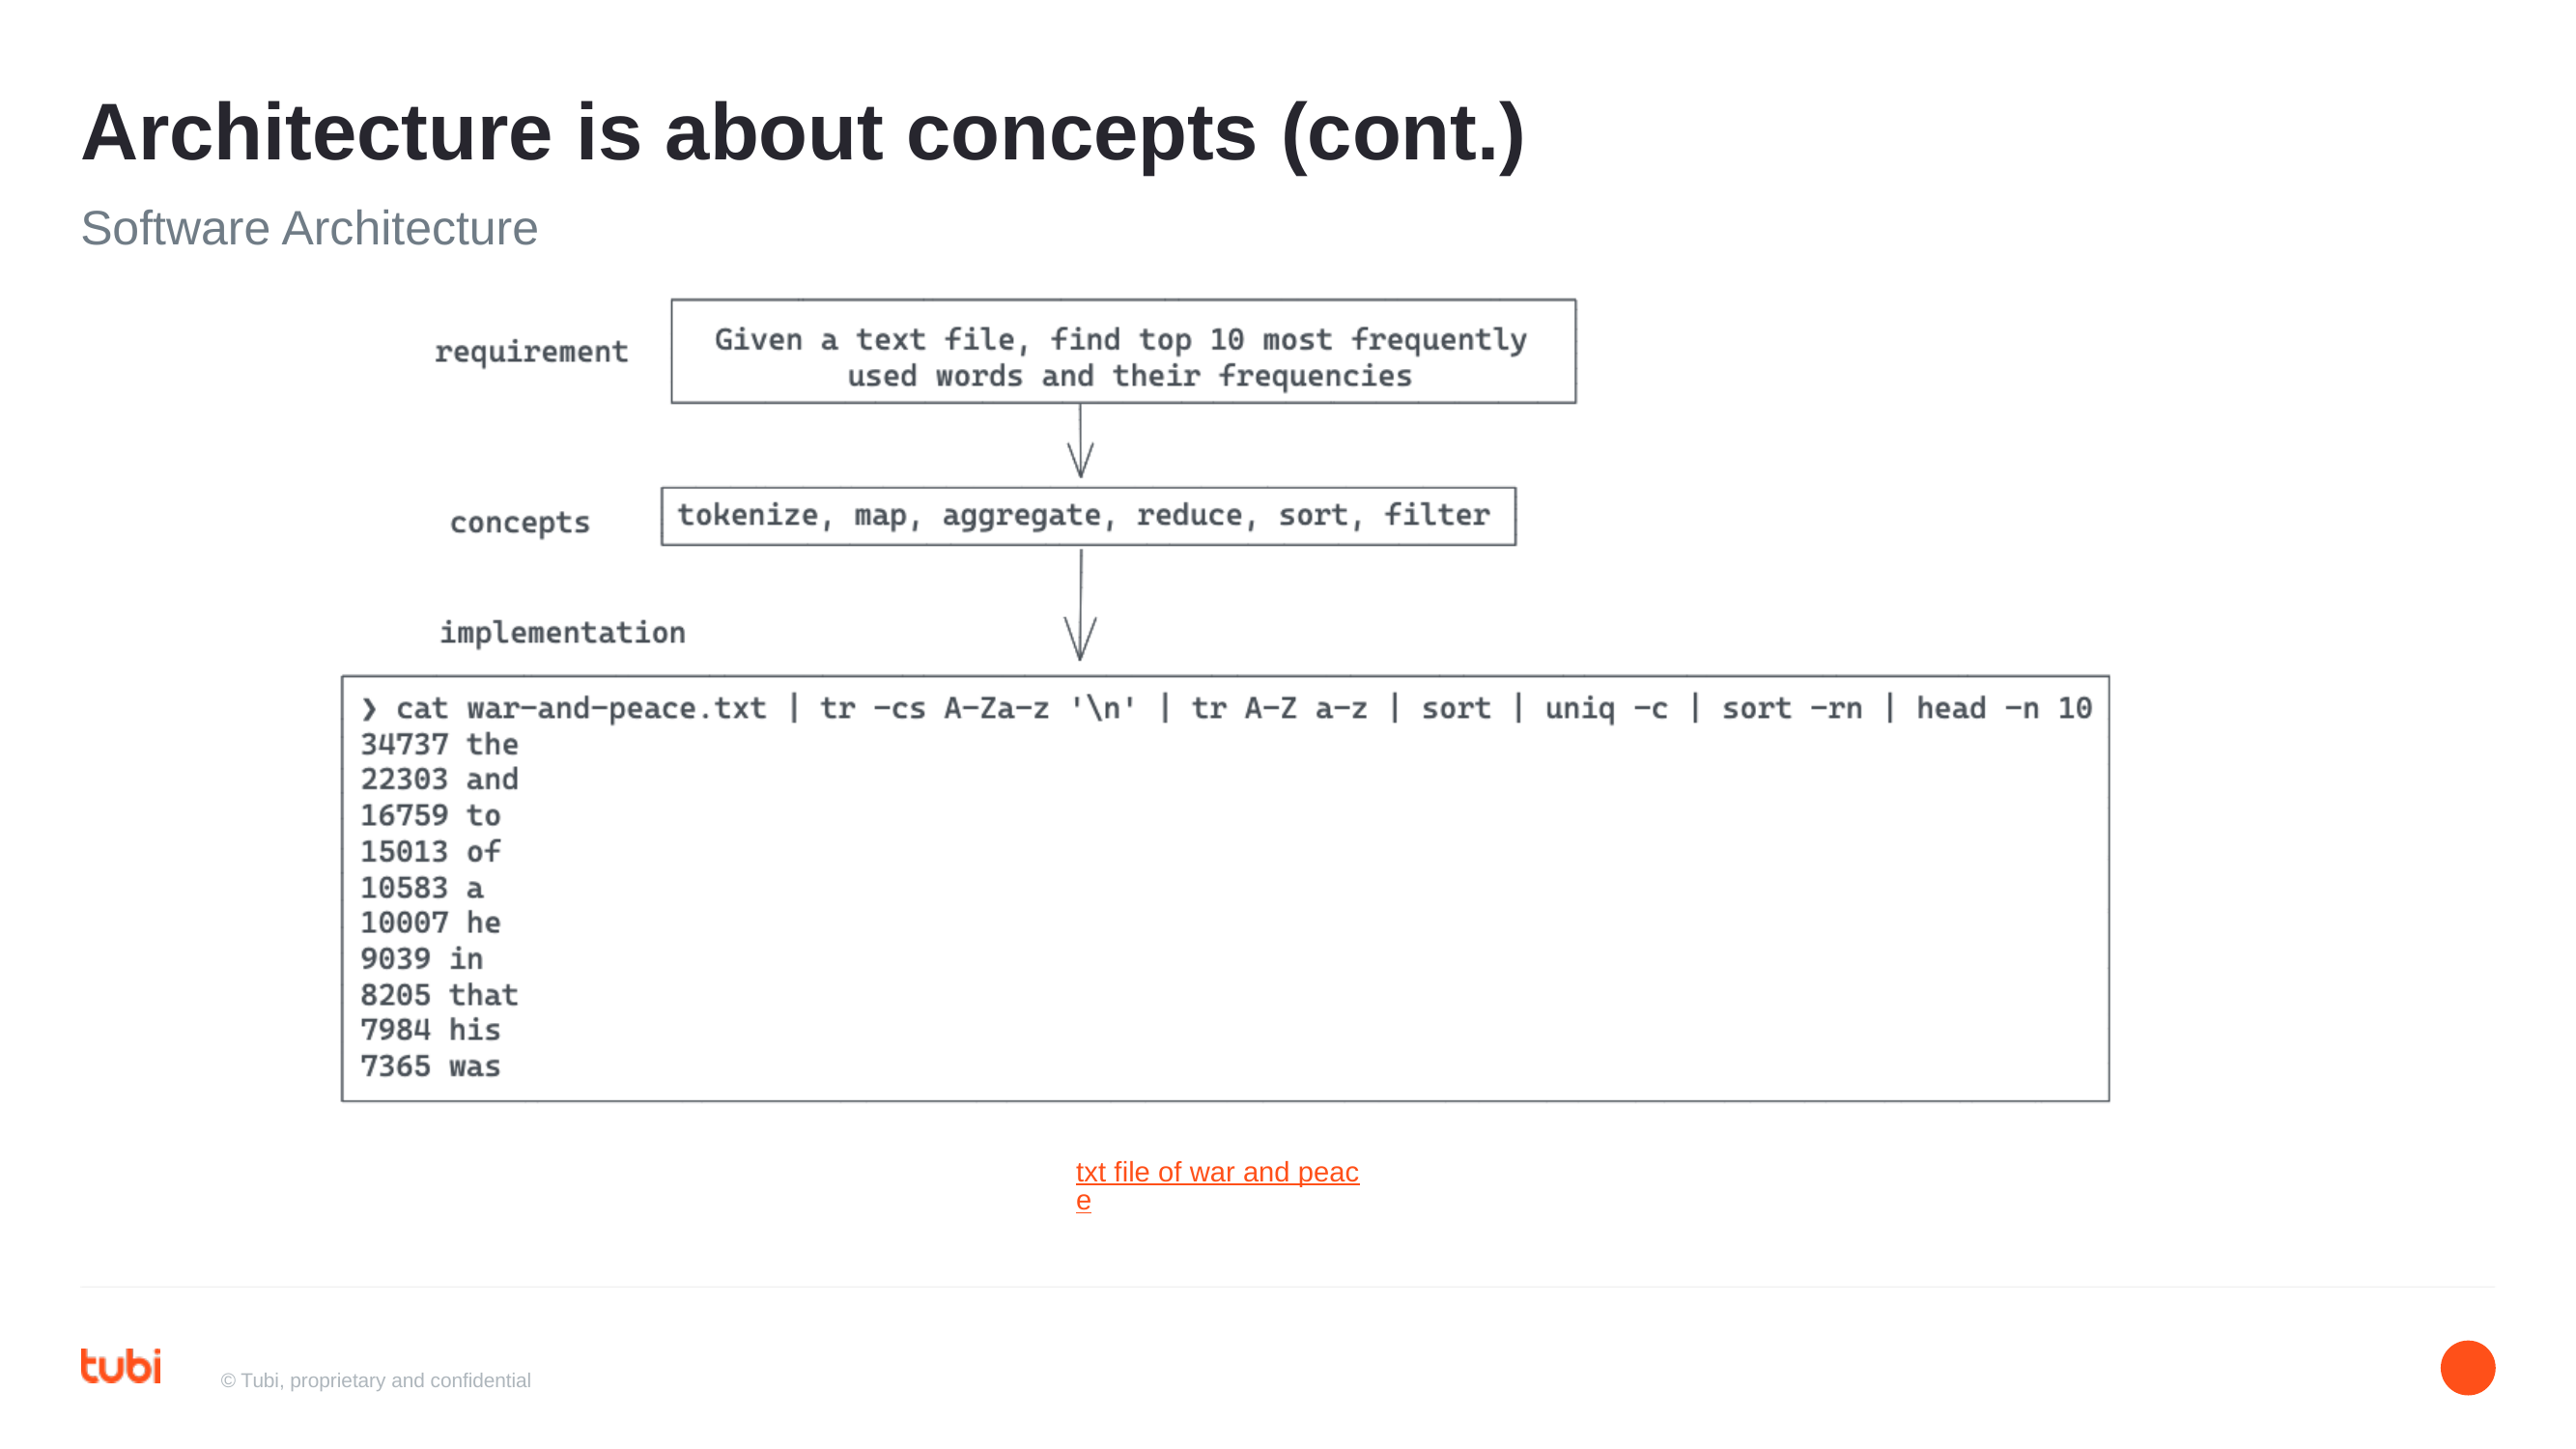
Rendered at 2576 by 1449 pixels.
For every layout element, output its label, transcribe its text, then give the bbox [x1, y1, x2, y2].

text_box txt file of war and peace [1062, 1139, 1390, 1203]
picture [326, 285, 2124, 1116]
list Architecture is about concepts (cont.) Software Architecture [80, 79, 2496, 263]
picture [81, 1349, 160, 1383]
